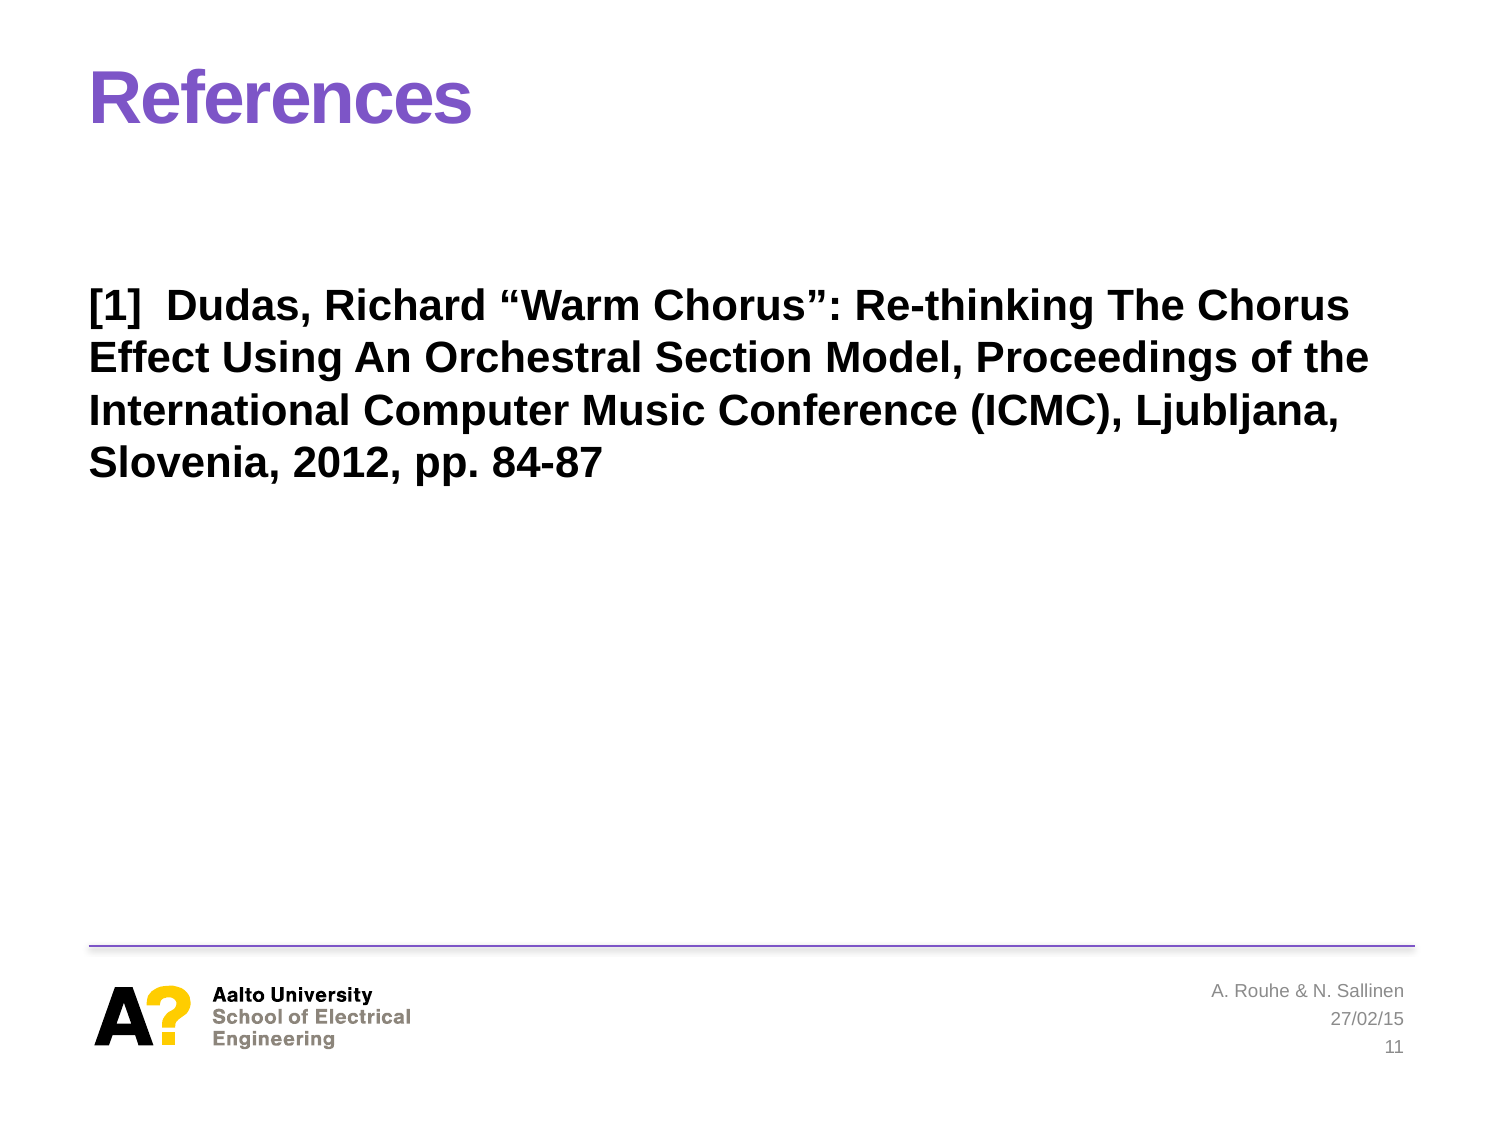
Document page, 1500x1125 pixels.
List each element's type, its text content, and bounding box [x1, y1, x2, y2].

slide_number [810, 1003, 1405, 1033]
list [1] Dudas, Richard “Warm Chorus”: Re-thinking The Chorus Effect Using An Orchestral Section Model, Proceedings of the International Computer Music Conference (ICMC), Ljubljana, Slovenia, 2012, pp. 84-87 [88, 276, 1415, 905]
title References [88, 62, 1415, 259]
slide_number 11 [810, 1033, 1405, 1060]
footer A. Rouhe & N. Sallinen [810, 976, 1405, 1003]
